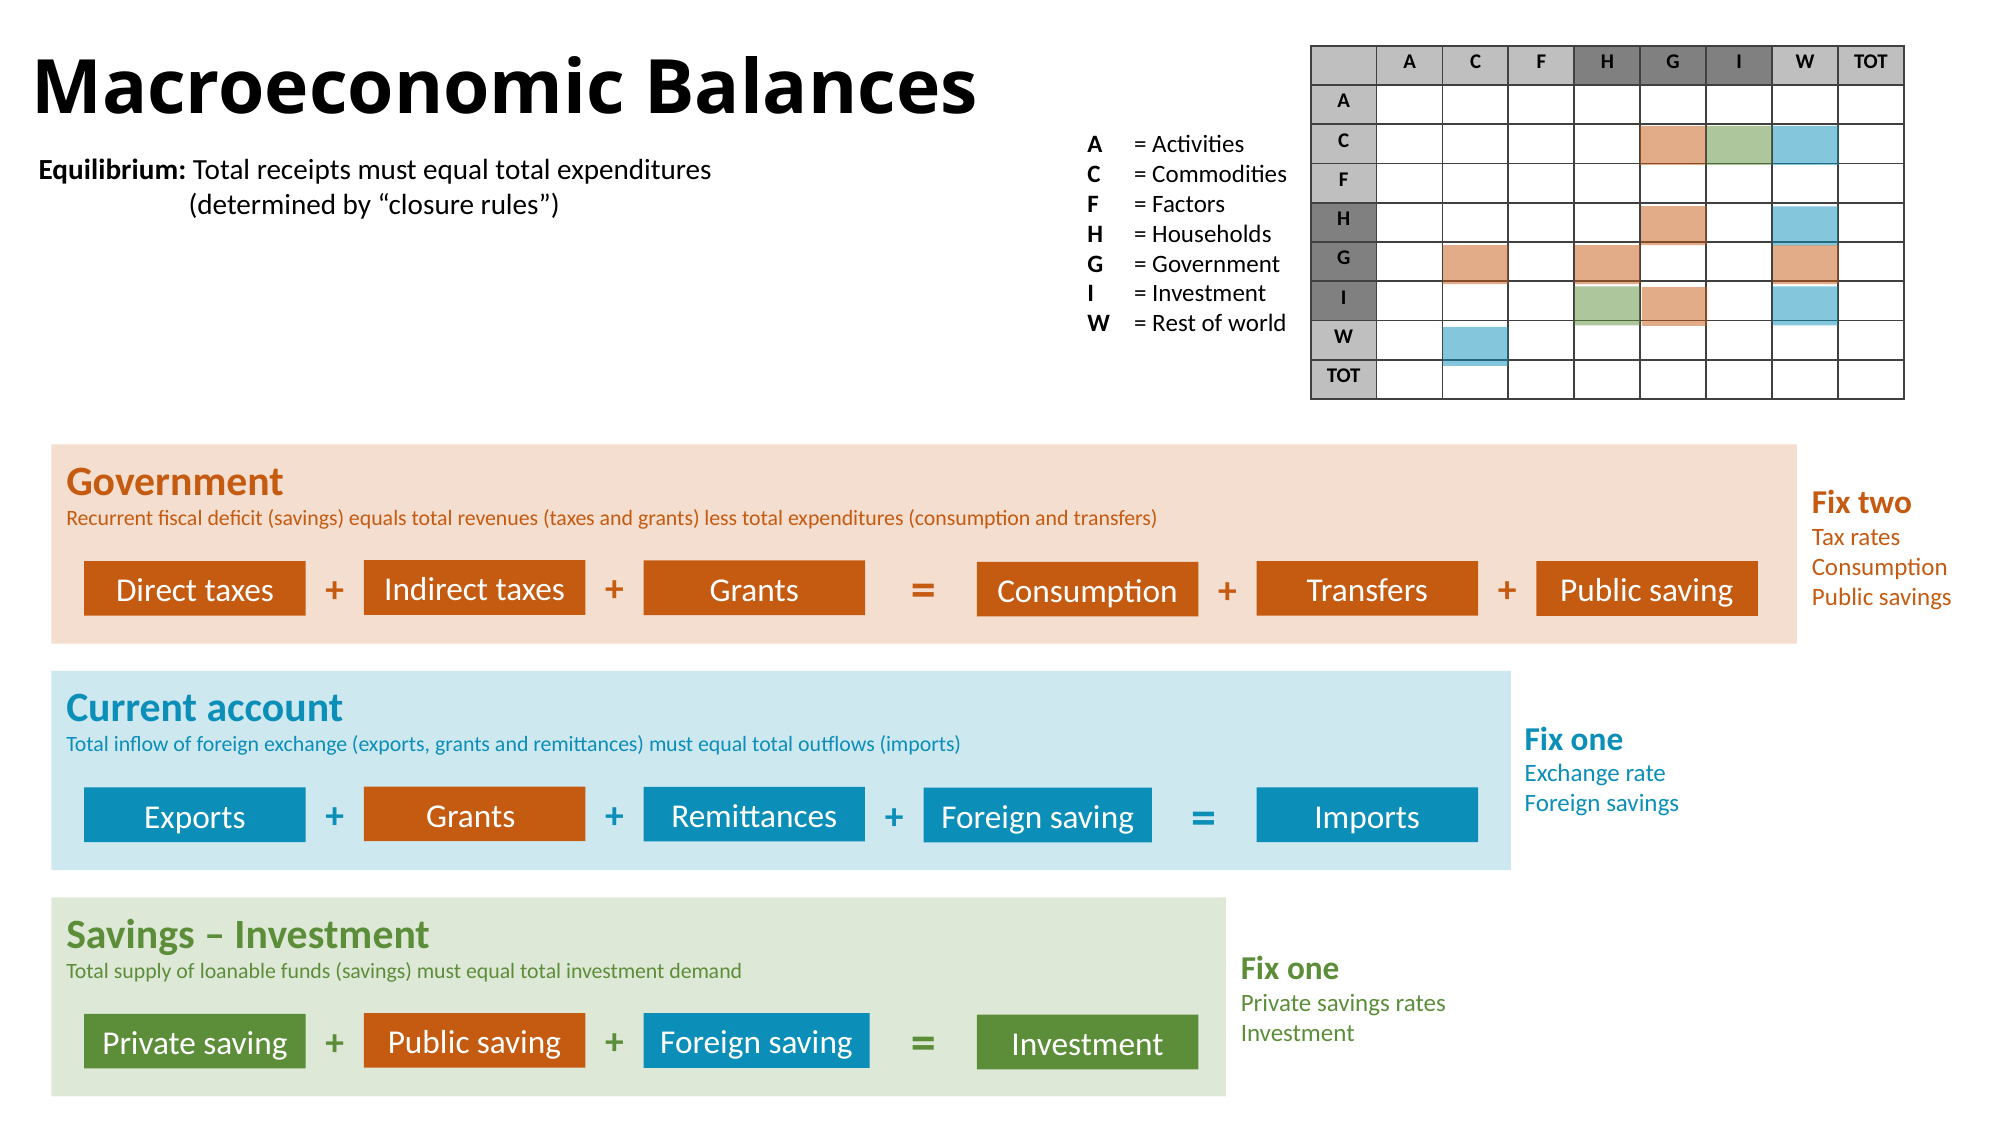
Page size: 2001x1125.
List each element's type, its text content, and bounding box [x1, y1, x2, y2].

table_cell [1707, 361, 1771, 398]
table_cell [1443, 367, 1507, 398]
table_cell [1839, 282, 1903, 320]
table_cell H [1312, 204, 1376, 241]
table_cell [1377, 243, 1442, 280]
table_cell [1377, 125, 1442, 163]
text_box A = Activities C = Commodities F = Factors H = Households G = Government I = Investment W = Rest of world [1072, 119, 1311, 345]
table_header F [1509, 47, 1573, 84]
text_box [1639, 125, 1706, 166]
text_box [1772, 244, 1840, 285]
table_cell [1509, 321, 1573, 359]
table_cell [1509, 204, 1573, 241]
text_box [1772, 205, 1839, 246]
table_header I [1707, 47, 1771, 84]
table_cell [1707, 86, 1771, 123]
table_header TOT [1839, 47, 1903, 84]
table_header G [1641, 47, 1705, 84]
table_cell A [1312, 86, 1376, 123]
table_cell [1377, 282, 1442, 320]
table_cell [1839, 321, 1903, 359]
table_cell [1377, 321, 1442, 359]
table_cell [1509, 361, 1573, 398]
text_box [51, 444, 1968, 1097]
table_cell [1839, 361, 1903, 398]
text_box [1706, 125, 1773, 166]
table_cell [1575, 164, 1639, 202]
table_cell [1443, 164, 1507, 202]
table_cell [1509, 125, 1573, 163]
table_header A [1377, 47, 1442, 84]
text_box [1442, 326, 1509, 367]
table_cell [1377, 164, 1442, 202]
text_box Equilibrium: Total receipts must equal total expenditures (determined by “closure rules”) [23, 143, 789, 228]
table_cell [1707, 321, 1771, 359]
table_cell [1443, 125, 1507, 163]
table_cell [1641, 246, 1705, 280]
table_cell [1443, 86, 1507, 123]
table_cell C [1312, 125, 1376, 163]
table_cell [1773, 86, 1837, 123]
table_cell [1443, 321, 1507, 326]
table_header H [1575, 47, 1639, 84]
table_cell [1641, 166, 1705, 202]
table_cell [1773, 326, 1837, 359]
table_cell [1575, 326, 1639, 359]
text_box [1640, 205, 1708, 246]
title Macroeconomic Balances [16, 21, 1010, 158]
table_cell [1377, 86, 1442, 123]
table_cell [1575, 125, 1639, 163]
table_cell [1773, 166, 1837, 202]
table_cell F [1312, 164, 1376, 202]
table_cell TOT [1312, 361, 1376, 398]
table_cell [1707, 282, 1771, 320]
table_header C [1443, 47, 1507, 84]
table_cell [1840, 125, 1903, 163]
table_cell [1839, 86, 1903, 123]
table_cell [1443, 285, 1507, 320]
table_cell [1839, 243, 1903, 280]
table_cell [1509, 164, 1573, 202]
table_cell I [1312, 282, 1376, 320]
table_cell [1641, 361, 1705, 398]
table_cell [1839, 204, 1903, 241]
table_cell [1509, 282, 1573, 320]
table_cell [1443, 204, 1507, 241]
table_cell [1509, 86, 1573, 123]
table_cell G [1312, 243, 1376, 280]
table_header [1312, 47, 1376, 84]
text_box [1574, 244, 1641, 285]
table_cell [1707, 243, 1771, 280]
table_cell [1377, 204, 1442, 241]
table_header W [1773, 47, 1837, 84]
table_cell [1575, 86, 1639, 123]
table_cell W [1312, 321, 1376, 359]
table_cell [1641, 327, 1705, 359]
table_cell [1641, 282, 1705, 286]
text_box [1641, 286, 1708, 327]
table_cell [1707, 166, 1771, 202]
table_cell [1377, 361, 1442, 398]
table_cell [1641, 86, 1705, 123]
table_cell [1773, 361, 1837, 398]
table_cell [1575, 361, 1639, 398]
table_cell [1707, 204, 1771, 241]
text_box [1772, 285, 1839, 326]
text_box [1573, 285, 1641, 326]
table_cell [1509, 243, 1573, 280]
table_cell [1575, 204, 1639, 241]
text_box [1773, 125, 1840, 166]
table_cell [1839, 164, 1903, 202]
text_box [1442, 244, 1509, 285]
